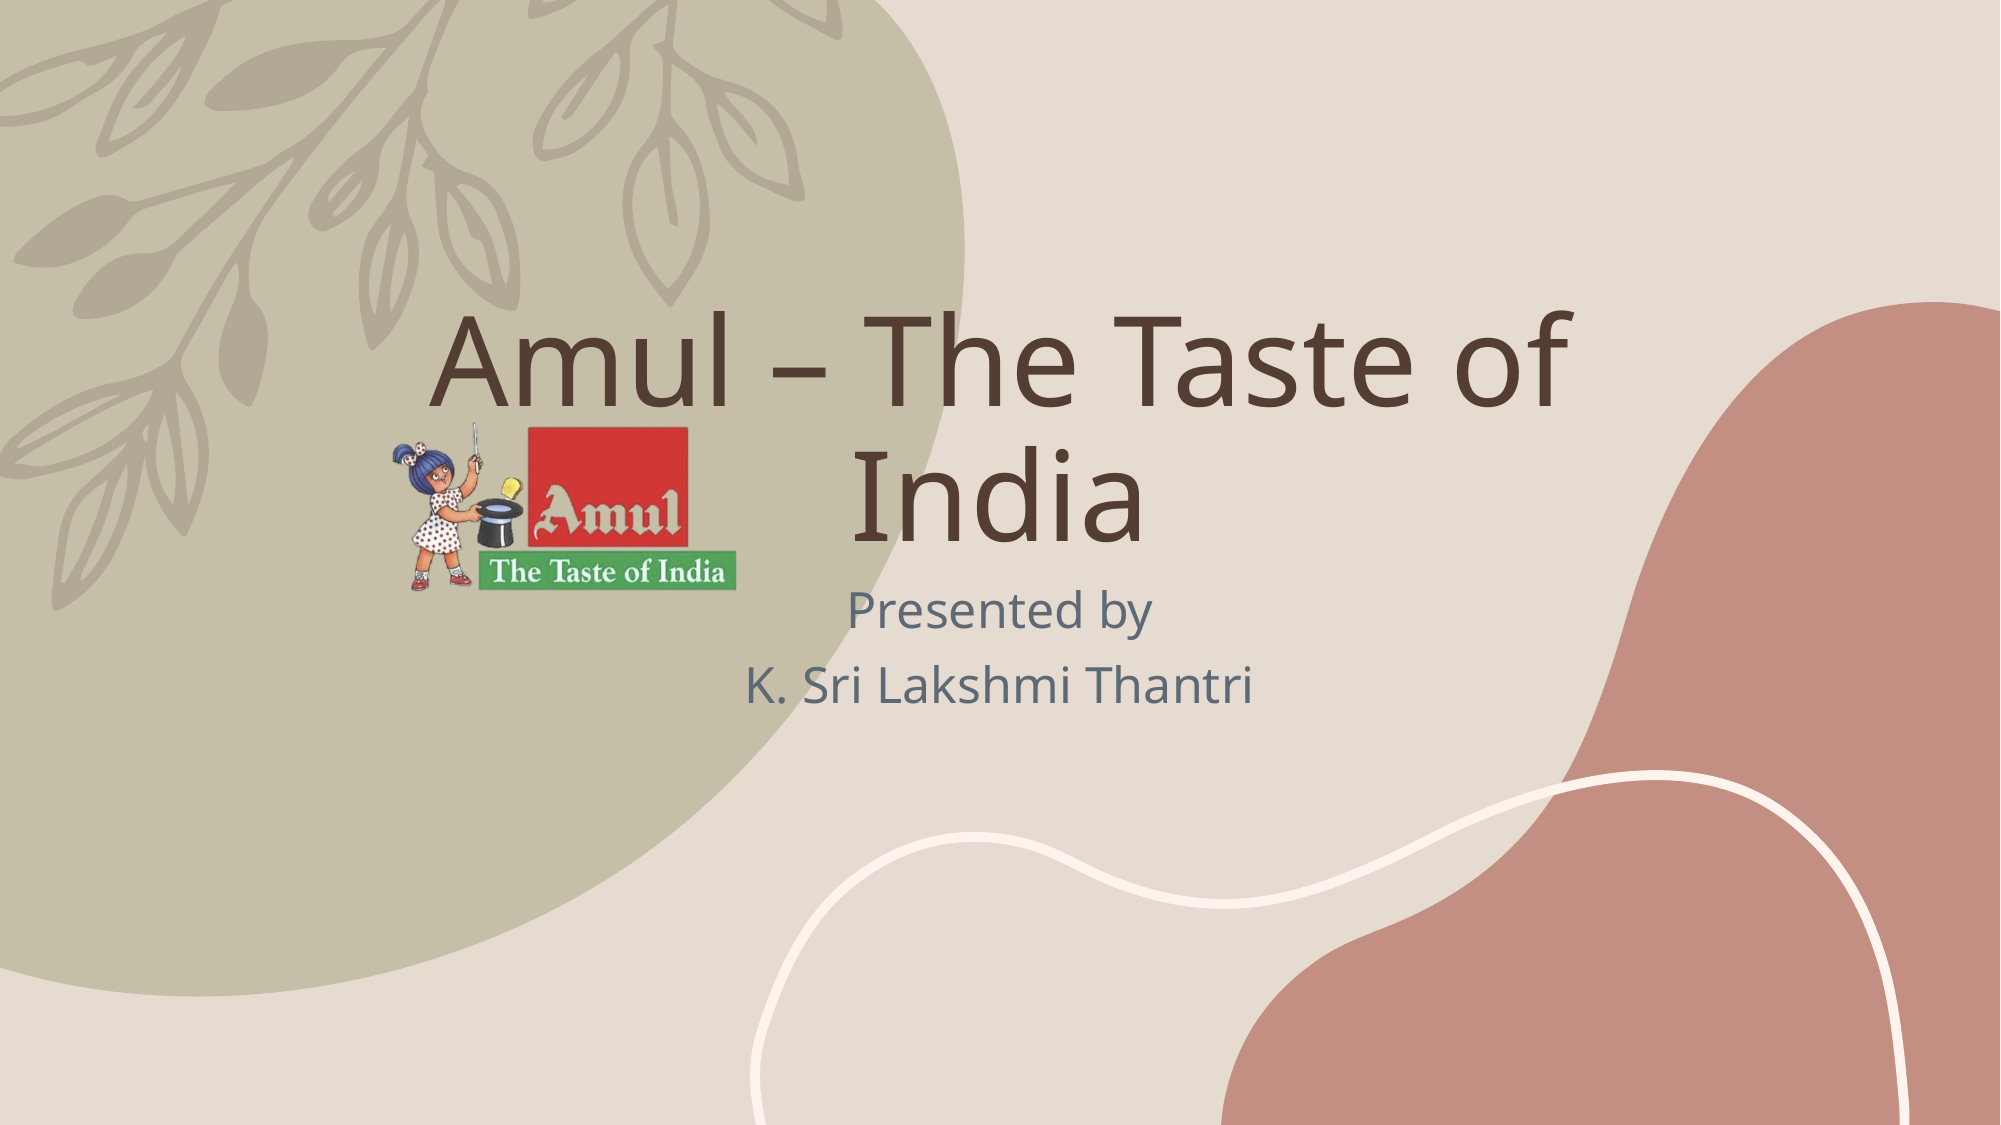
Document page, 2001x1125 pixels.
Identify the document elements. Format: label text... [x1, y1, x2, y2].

title Amul – The Taste of India [249, 20, 1750, 576]
picture [344, 357, 774, 650]
subtitle Presented by K. Sri Lakshmi Thantri [249, 581, 1750, 719]
